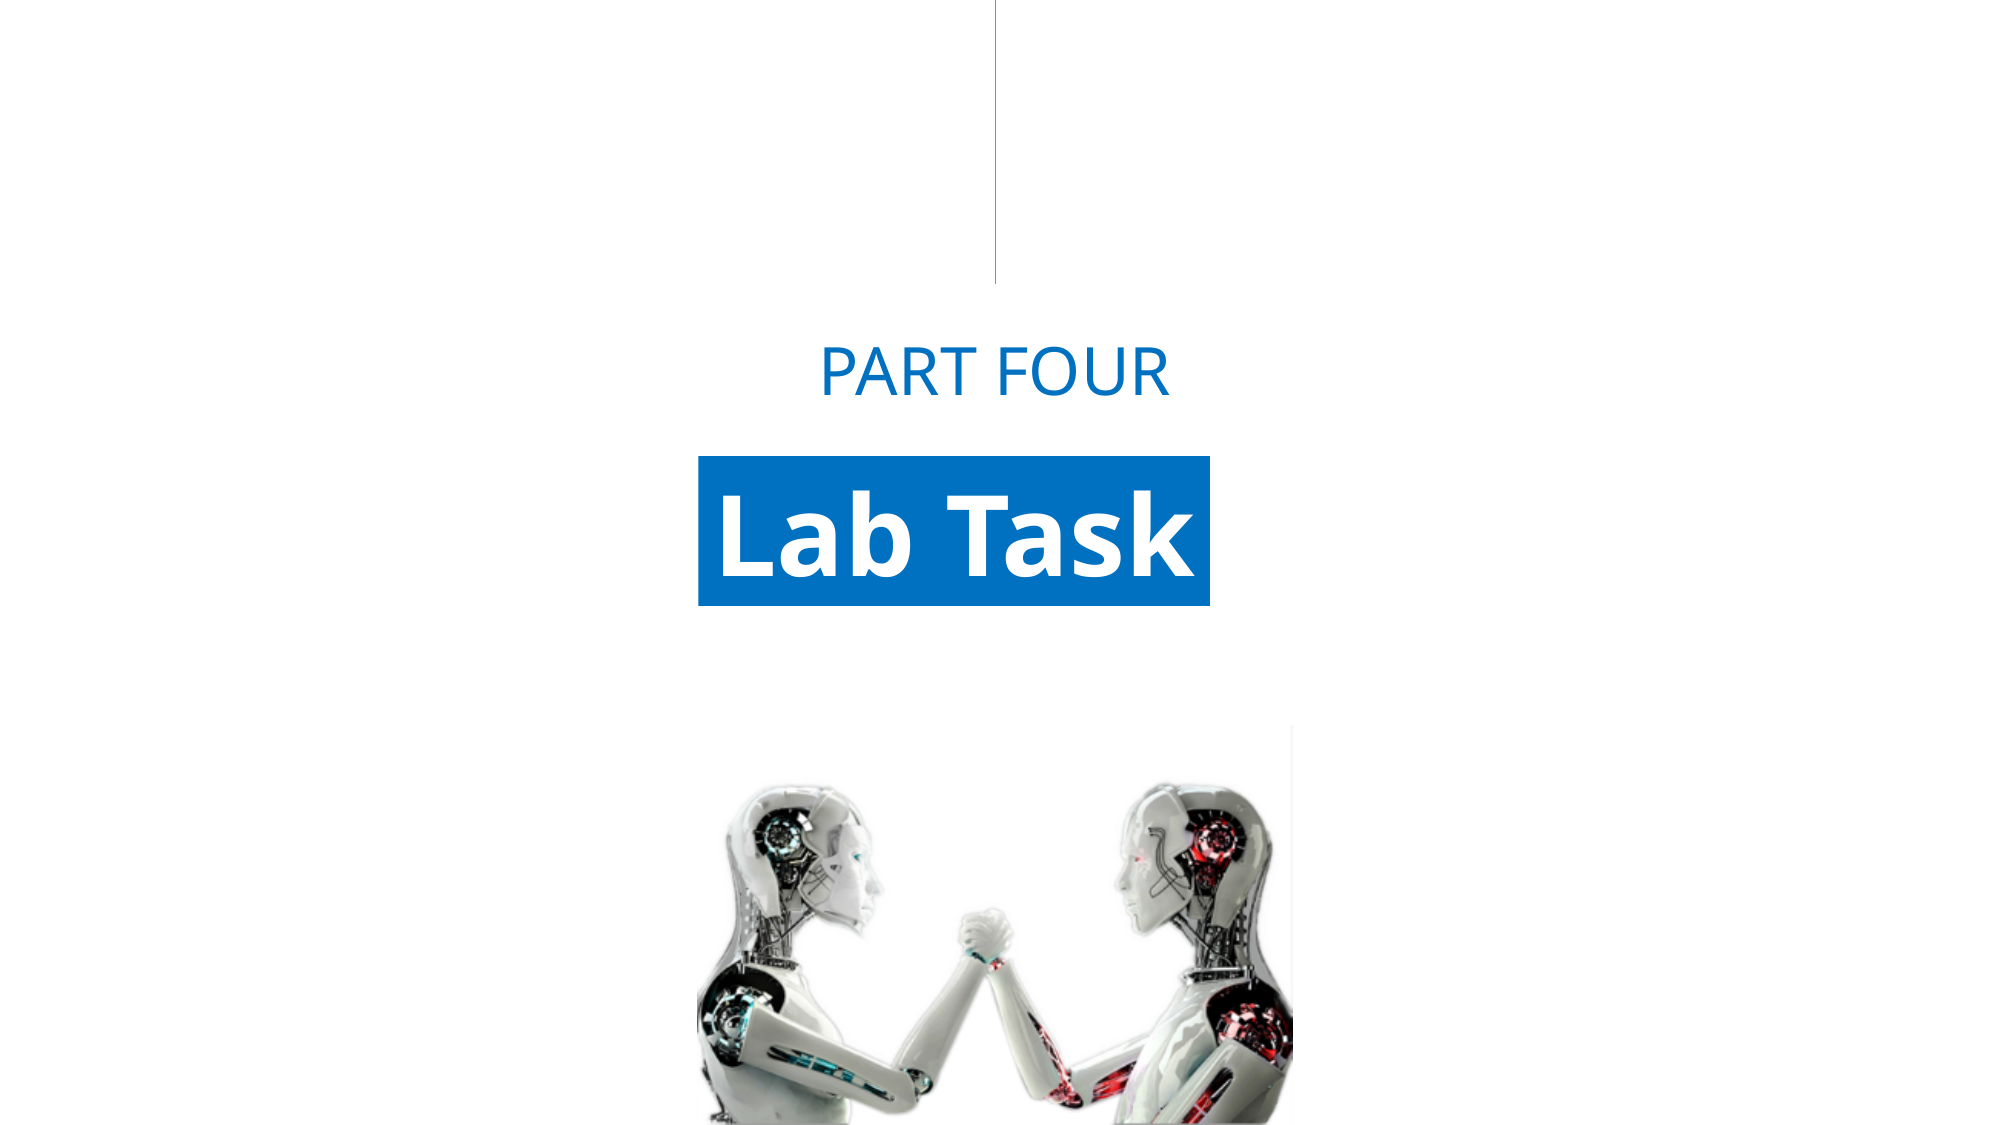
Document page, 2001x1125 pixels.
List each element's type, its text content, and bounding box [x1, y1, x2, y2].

picture [697, 725, 1293, 1125]
text_box Lab Task [698, 456, 1210, 606]
text_box PART FOUR [804, 321, 1187, 417]
